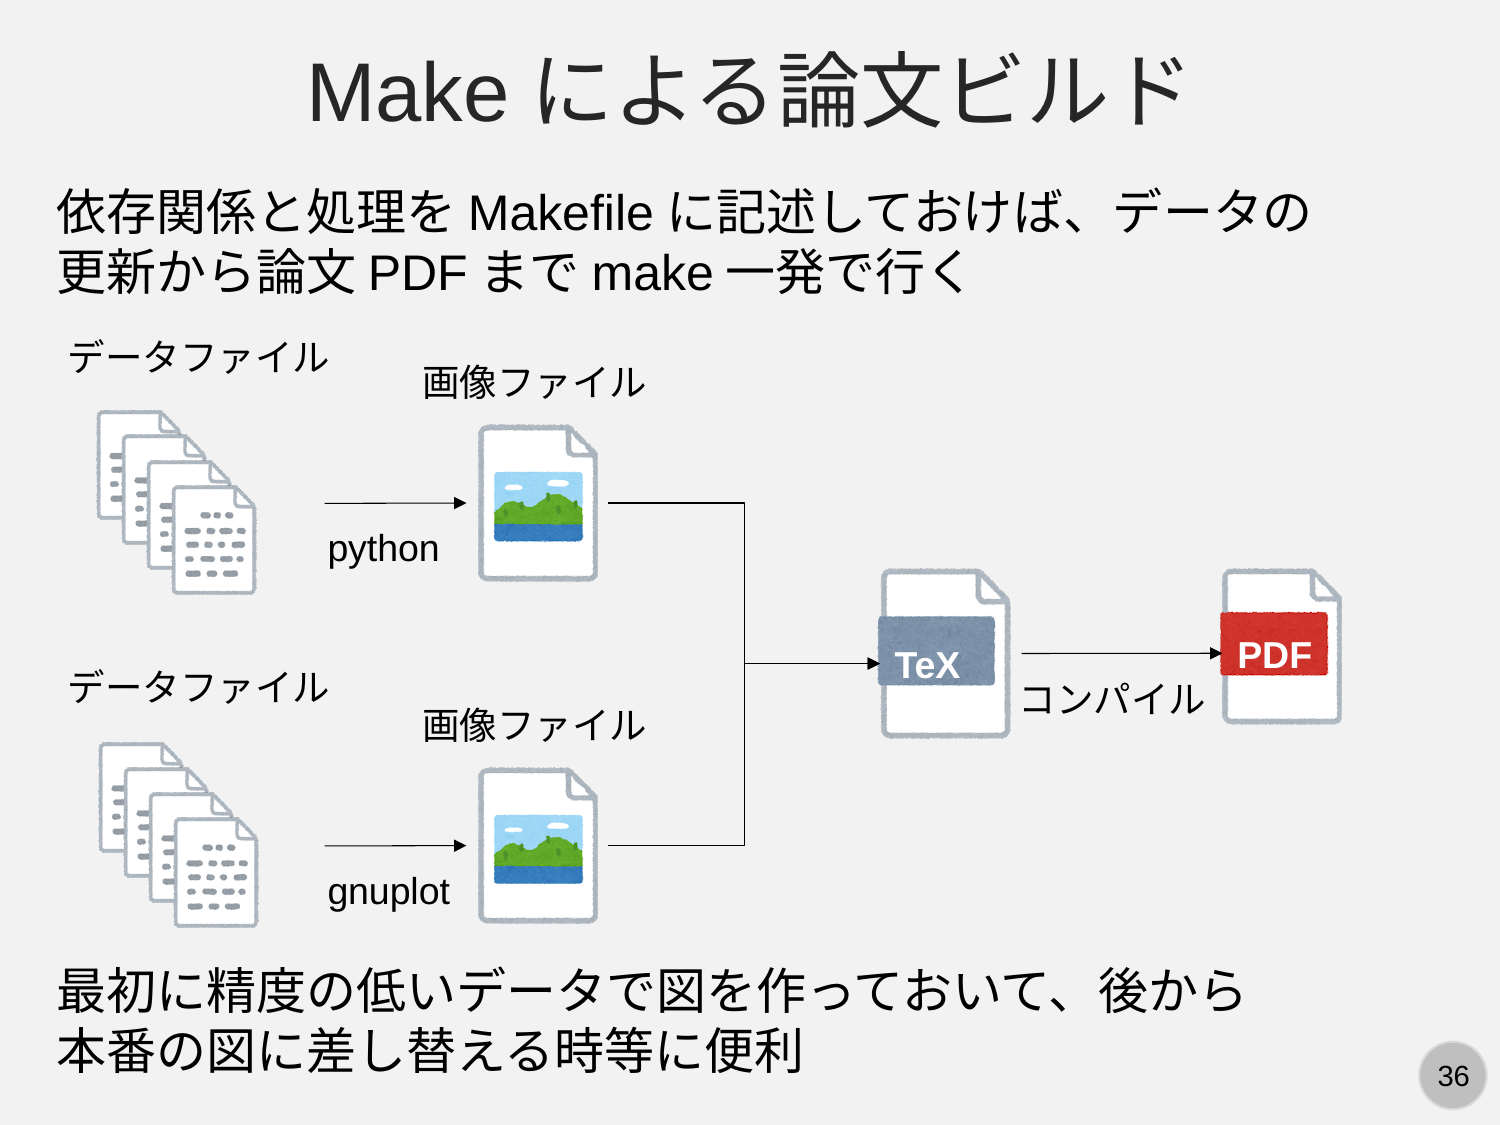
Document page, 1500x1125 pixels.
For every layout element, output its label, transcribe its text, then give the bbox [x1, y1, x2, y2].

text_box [52, 326, 1353, 931]
text_box 依存関係と処理をMakefileに記述しておけば、データの更新から論文PDFまでmake一発で行く [41, 172, 1329, 308]
list Makeによる論文ビルド [0, 31, 1500, 155]
text_box 最初に精度の低いデータで図を作っておいて、後から 本番の図に差し替える時等に便利 [41, 952, 1329, 1087]
